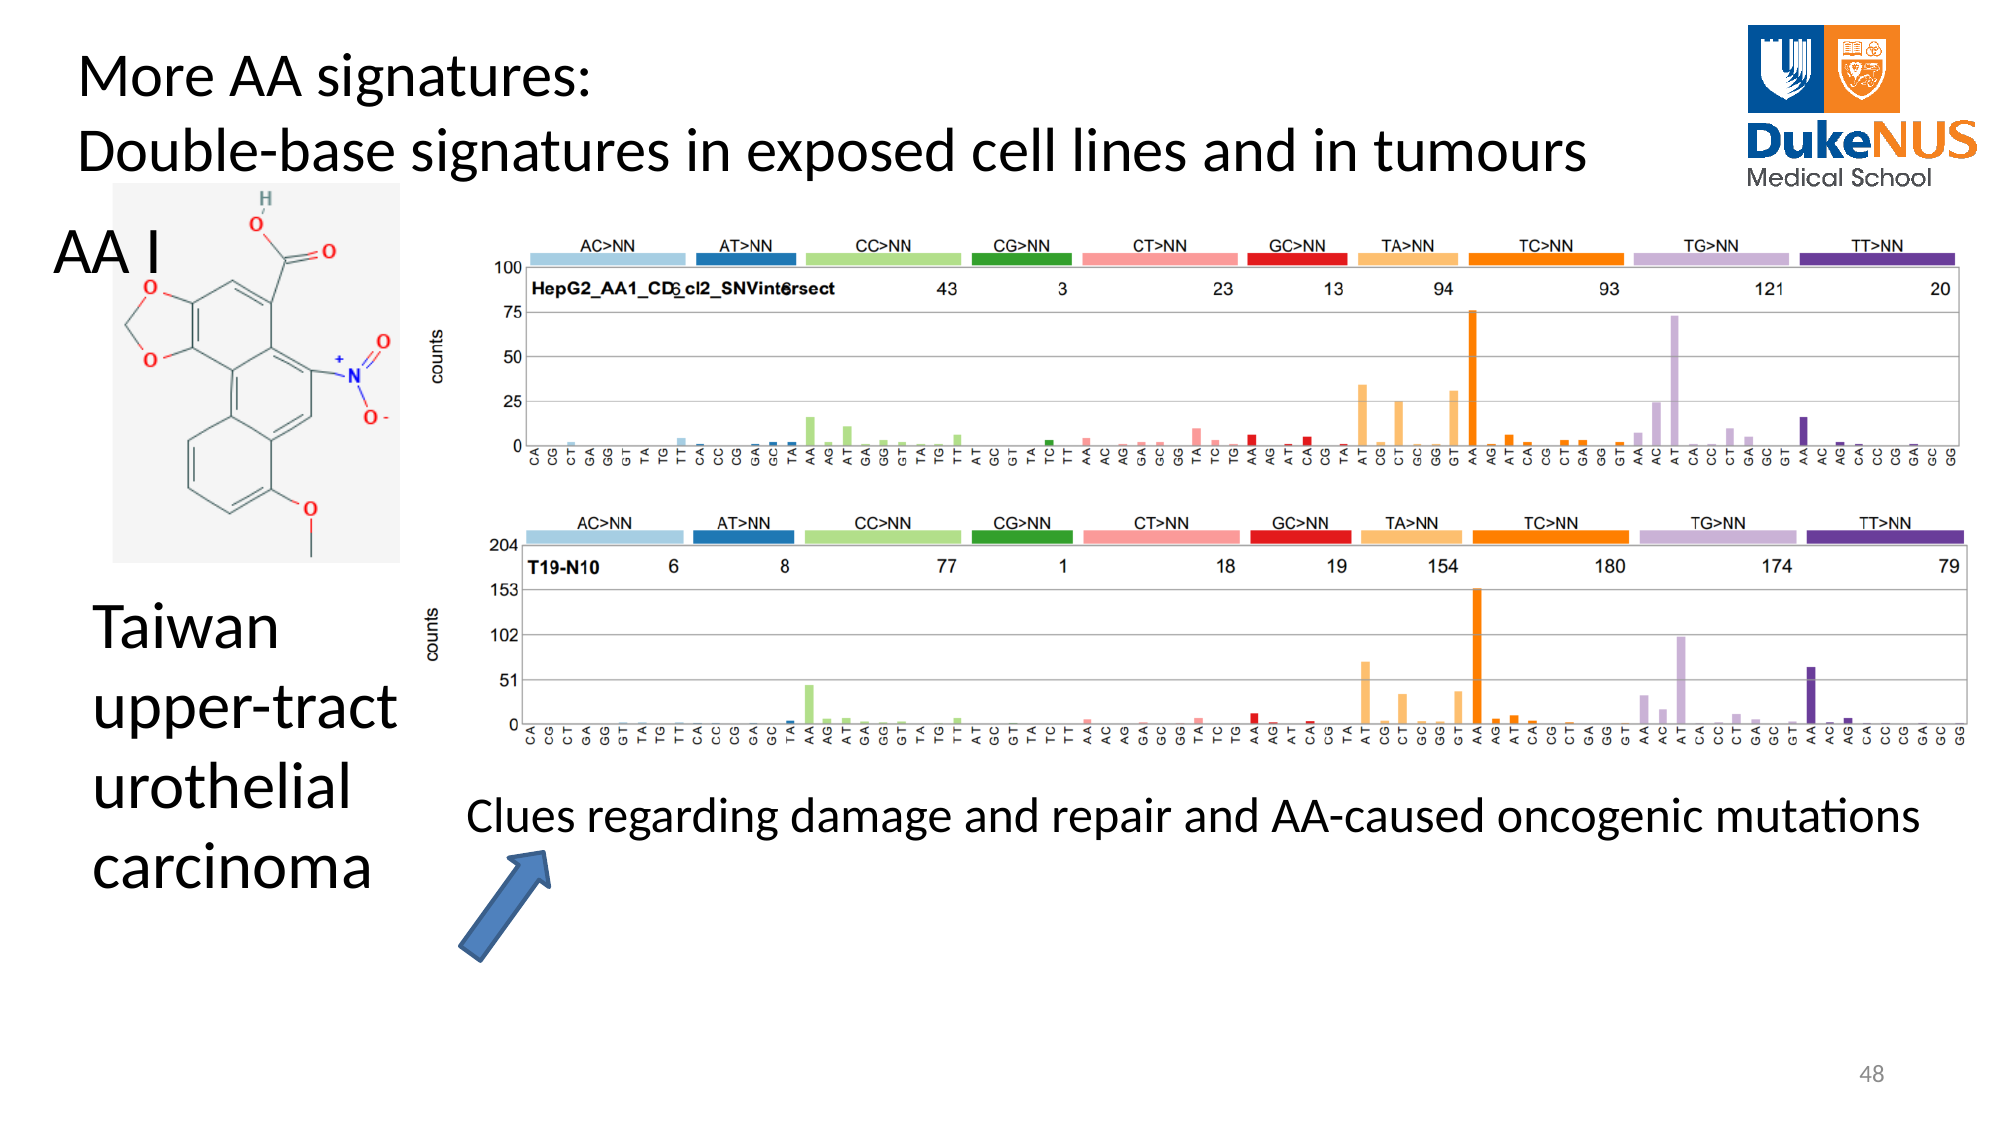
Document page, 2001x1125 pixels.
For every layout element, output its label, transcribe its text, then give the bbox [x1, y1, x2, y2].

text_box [37, 183, 401, 563]
picture [412, 499, 1988, 758]
title More AA signatures: Double-base signatures in exposed cell lines and in tumours [62, 24, 1650, 193]
text_box Taiwan upper-tract urothelial carcinoma [77, 574, 415, 910]
text_box Clues regarding damage and repair and AA-caused oncogenic mutations [451, 774, 1936, 850]
picture [1737, 12, 1978, 189]
picture [412, 212, 1976, 489]
text_box [458, 850, 552, 963]
slide_number 48 [1433, 1042, 1900, 1103]
